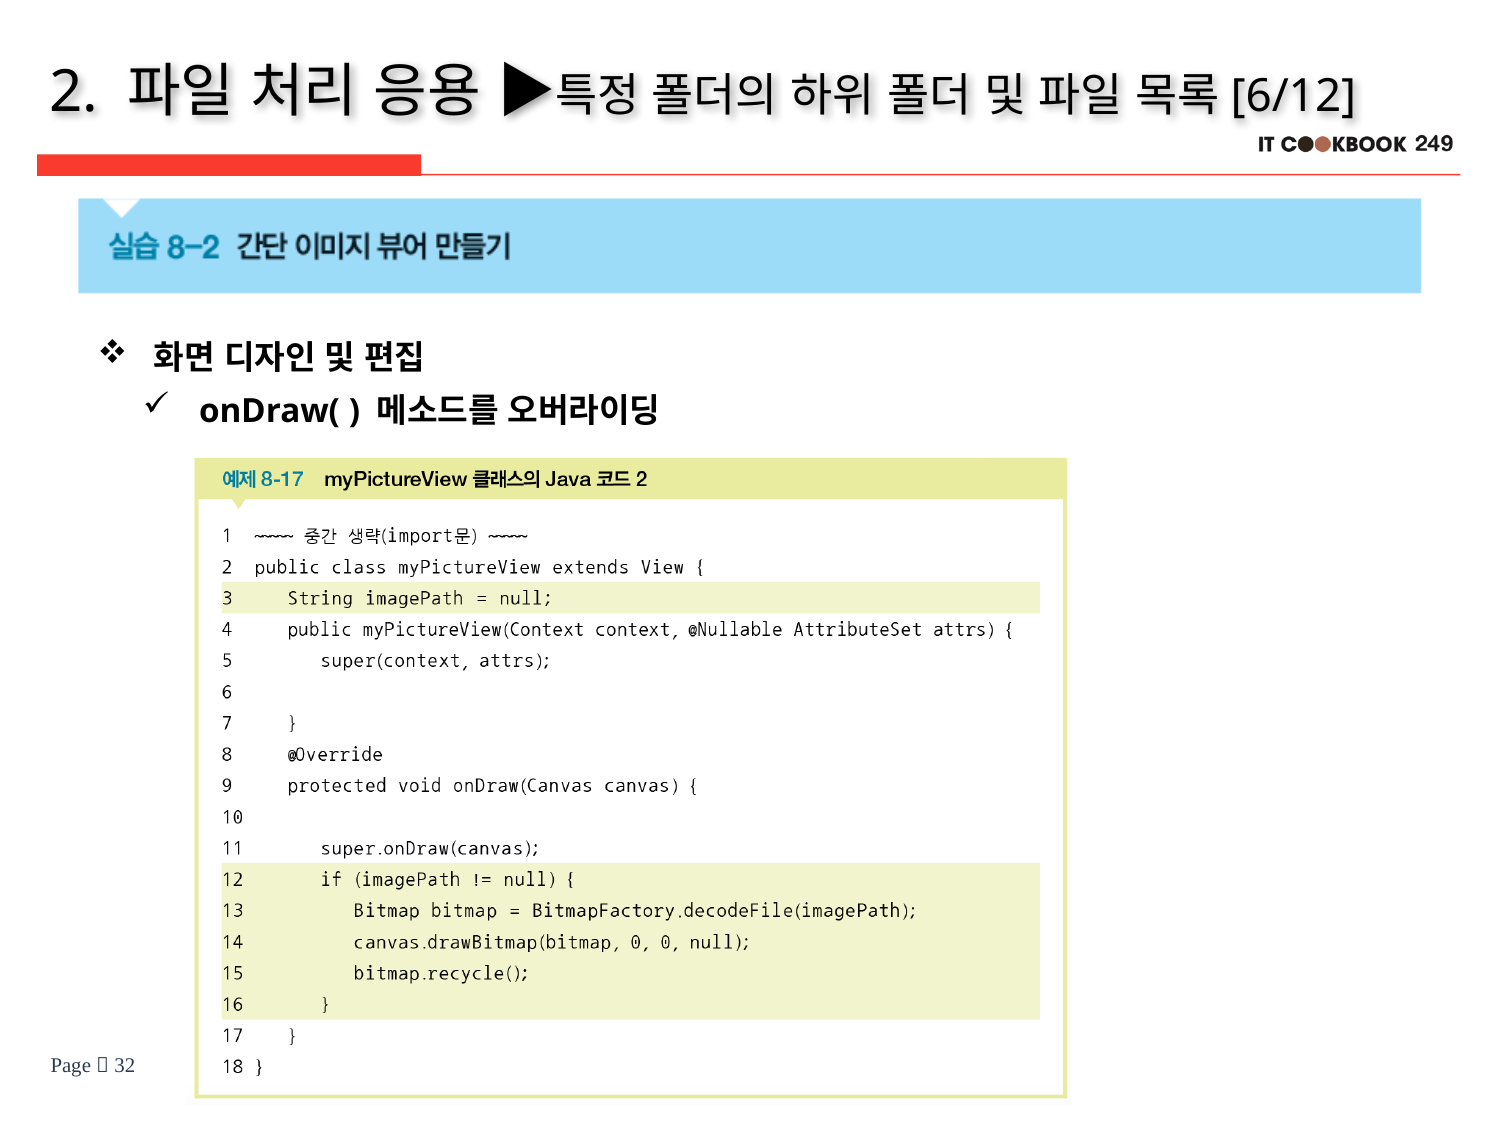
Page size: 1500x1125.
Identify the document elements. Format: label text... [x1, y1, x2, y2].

picture [77, 194, 1423, 295]
picture [185, 450, 1072, 1106]
picture [1218, 120, 1464, 164]
title 2. 파일 처리 응용 ▶특정 폴더의 하위 폴더 및 파일 목록[6/12] [48, 53, 1448, 161]
list 화면 디자인 및 편집 onDraw( ) 메소드를 오버라이딩 [54, 335, 1500, 1051]
